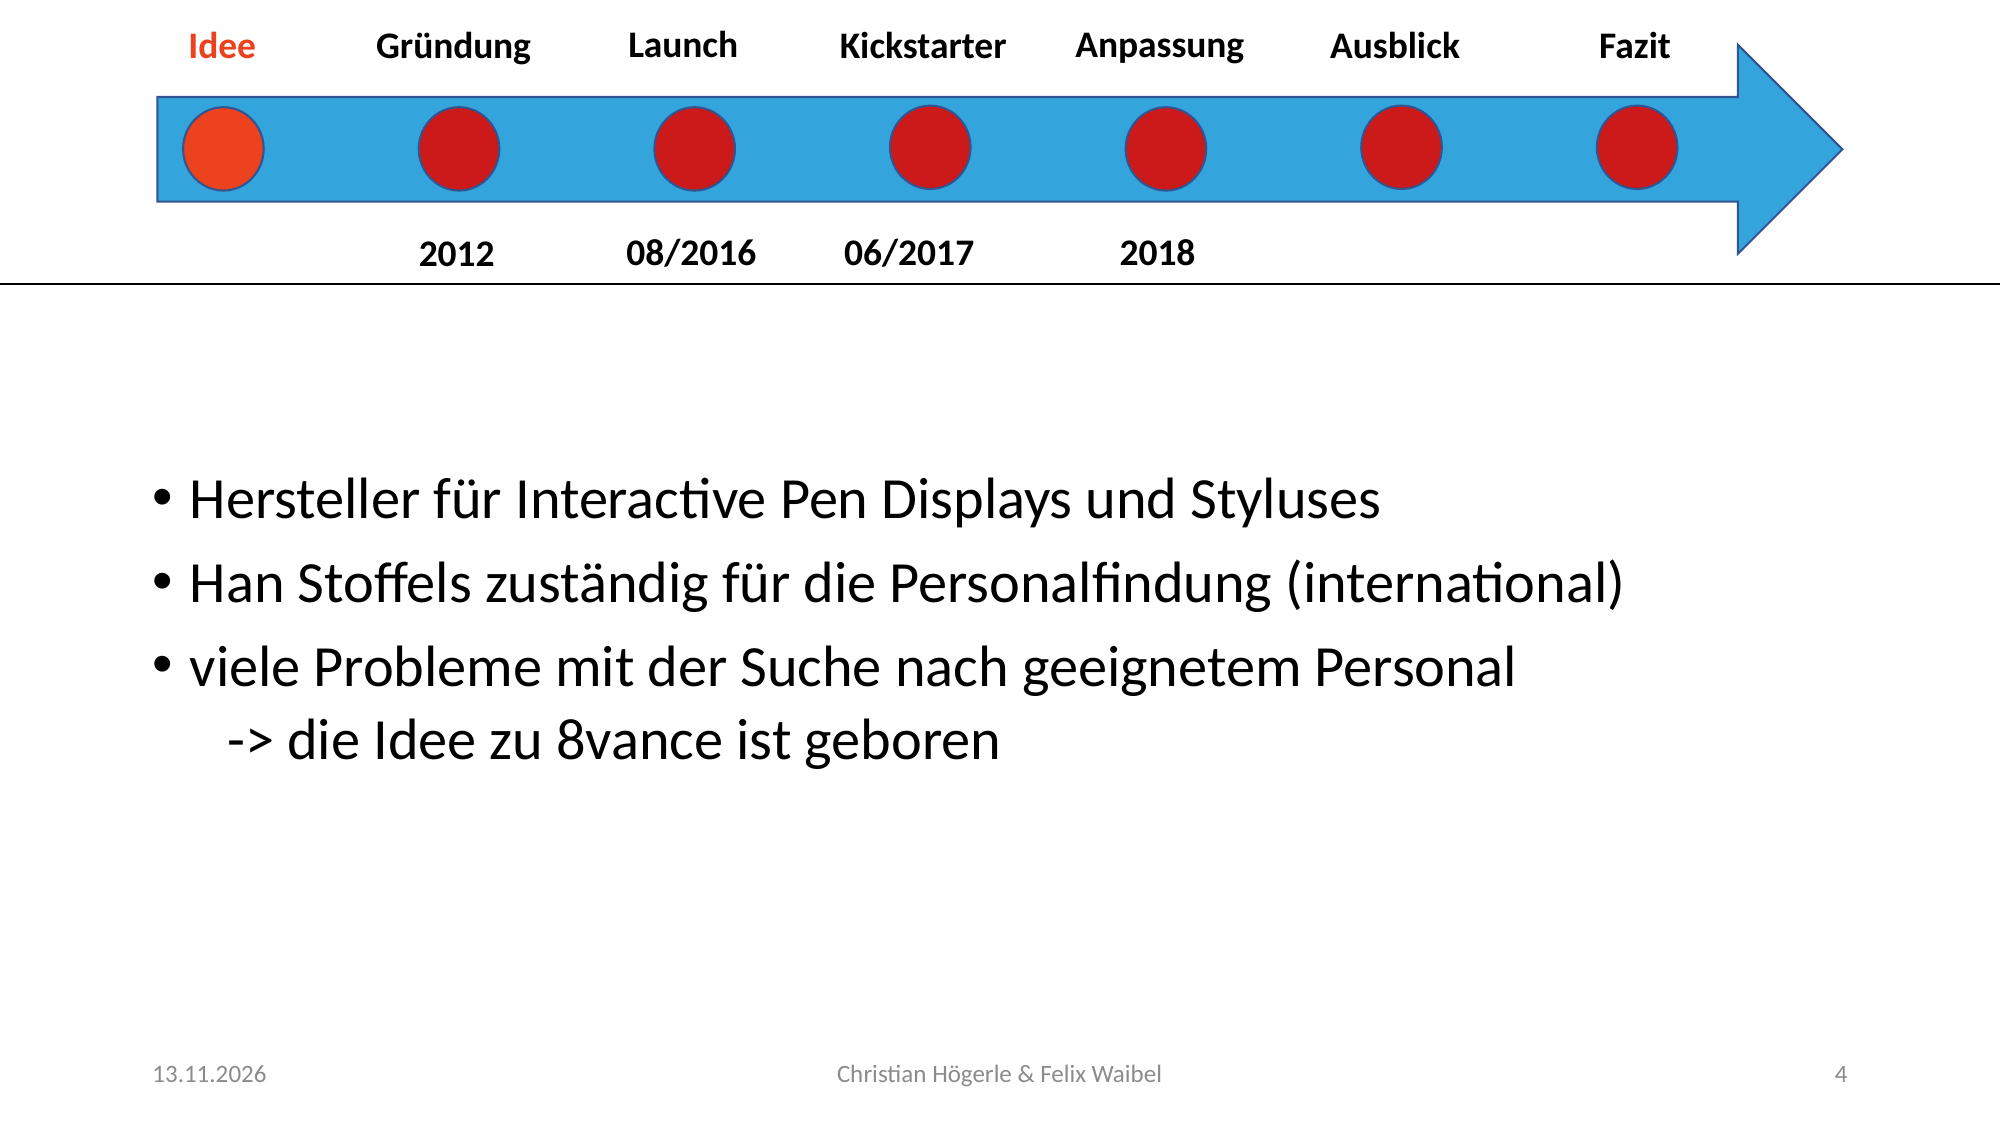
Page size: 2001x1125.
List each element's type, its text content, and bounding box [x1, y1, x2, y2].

slide_number 4 [1412, 1043, 1863, 1103]
list Hersteller für Interactive Pen Displays und Styluses Han Stoffels zuständig für die Personalfindung (international) viele Probleme mit der Suche nach geeignetem Personal -> die Idee zu 8vance ist geboren [137, 286, 1863, 1043]
footer Christian Högerle & Felix Waibel [662, 1043, 1338, 1103]
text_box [157, 12, 1843, 283]
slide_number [137, 1043, 588, 1103]
